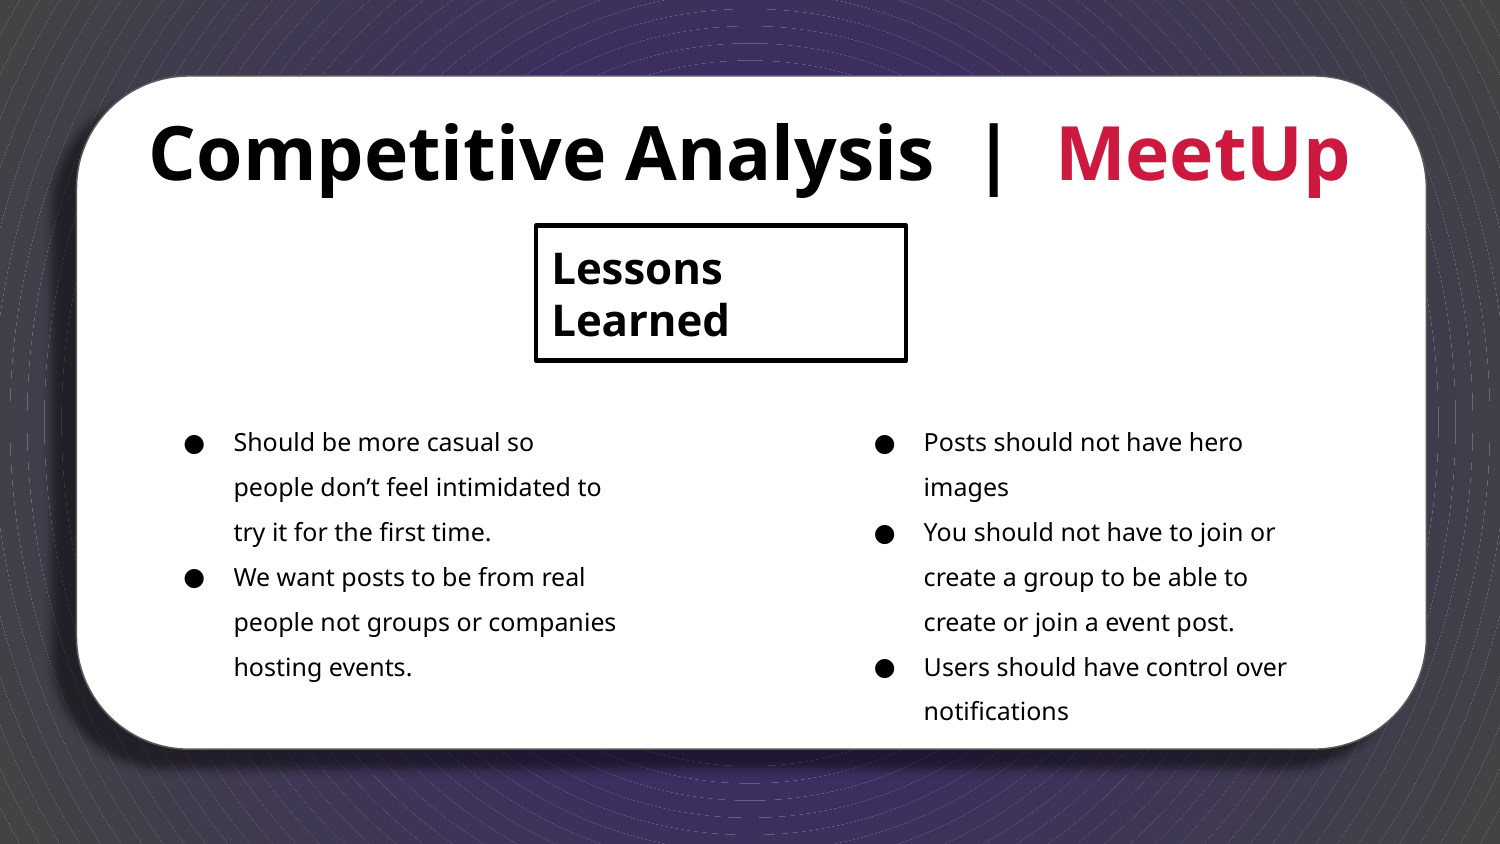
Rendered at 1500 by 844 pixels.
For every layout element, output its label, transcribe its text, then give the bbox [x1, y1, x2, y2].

text_box Posts should not have hero images You should not have to join or create a group to be able to create or join a event post. Users should have control over notifications [833, 396, 1338, 741]
text_box Lessons Learned [536, 225, 907, 361]
text_box Should be more casual so people don’t feel intimidated to try it for the first time. We want posts to be from real people not groups or companies hosting events. [143, 396, 636, 696]
title Competitive Analysis | MeetUp [51, 76, 1449, 226]
text_box [76, 226, 1427, 750]
